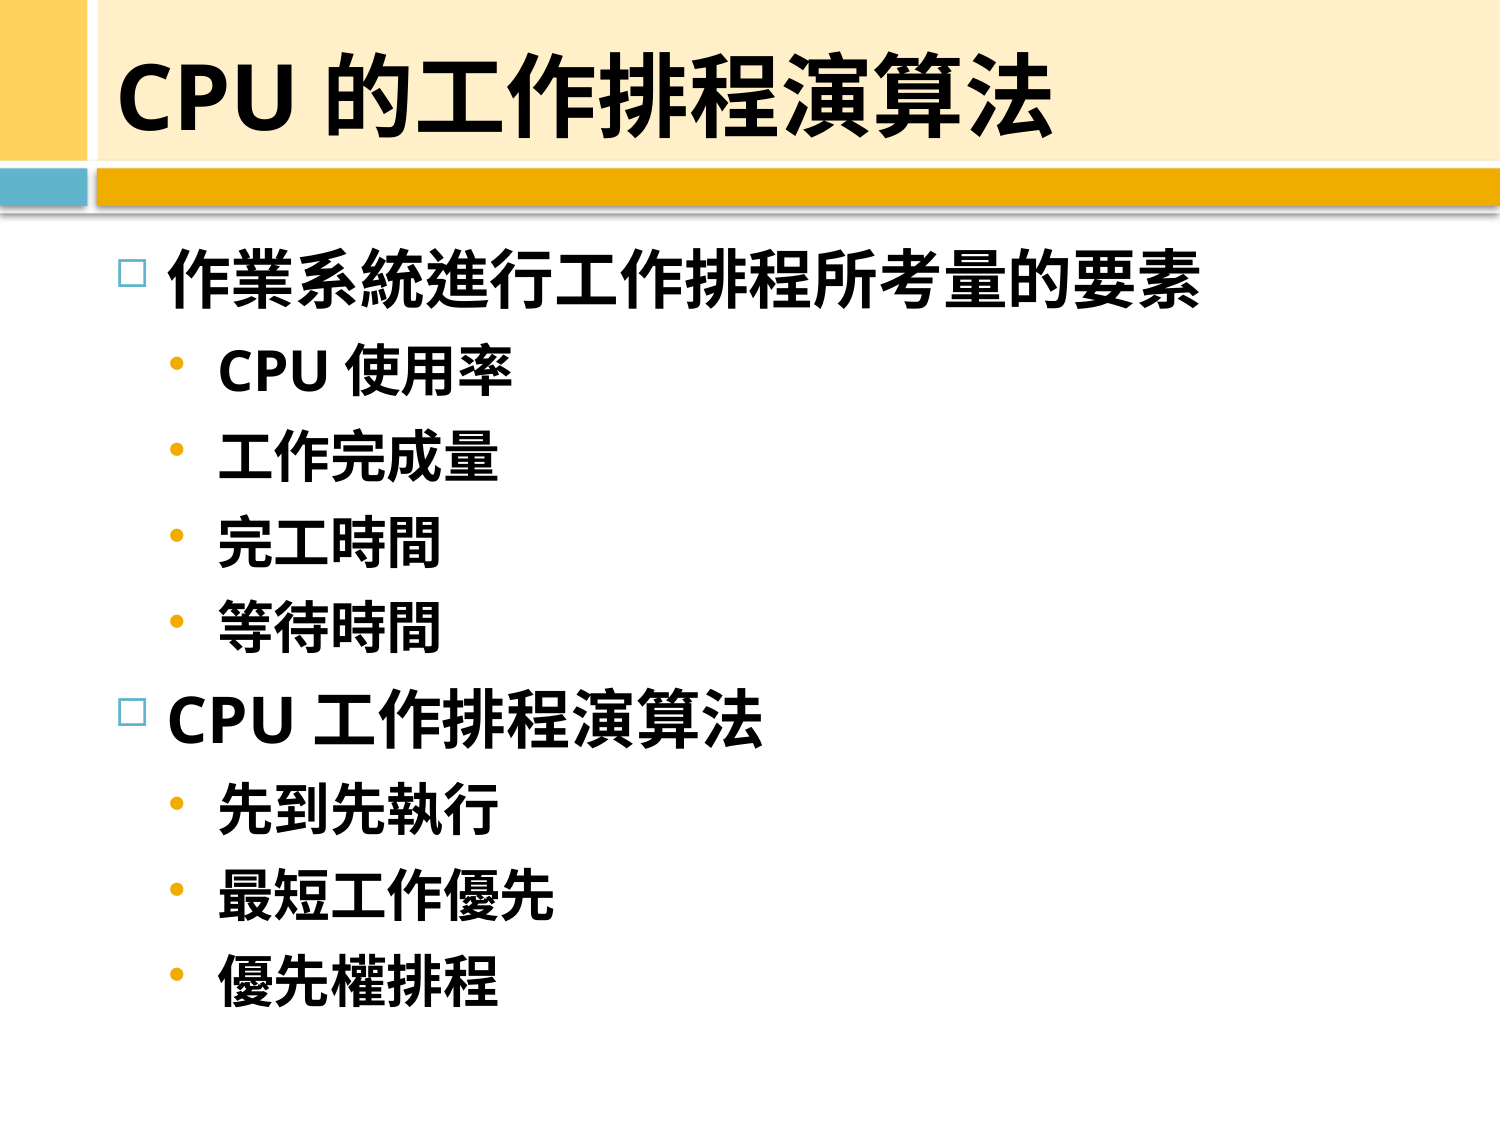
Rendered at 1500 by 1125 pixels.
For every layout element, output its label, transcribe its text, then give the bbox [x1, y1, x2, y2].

list 作業系統進行工作排程所考量的要素 CPU使用率 工作完成量 完工時間 等待時間 CPU工作排程演算法 先到先執行 最短工作優先 優先權排程 [100, 231, 1438, 1024]
title CPU的工作排程演算法 [100, 26, 1438, 161]
